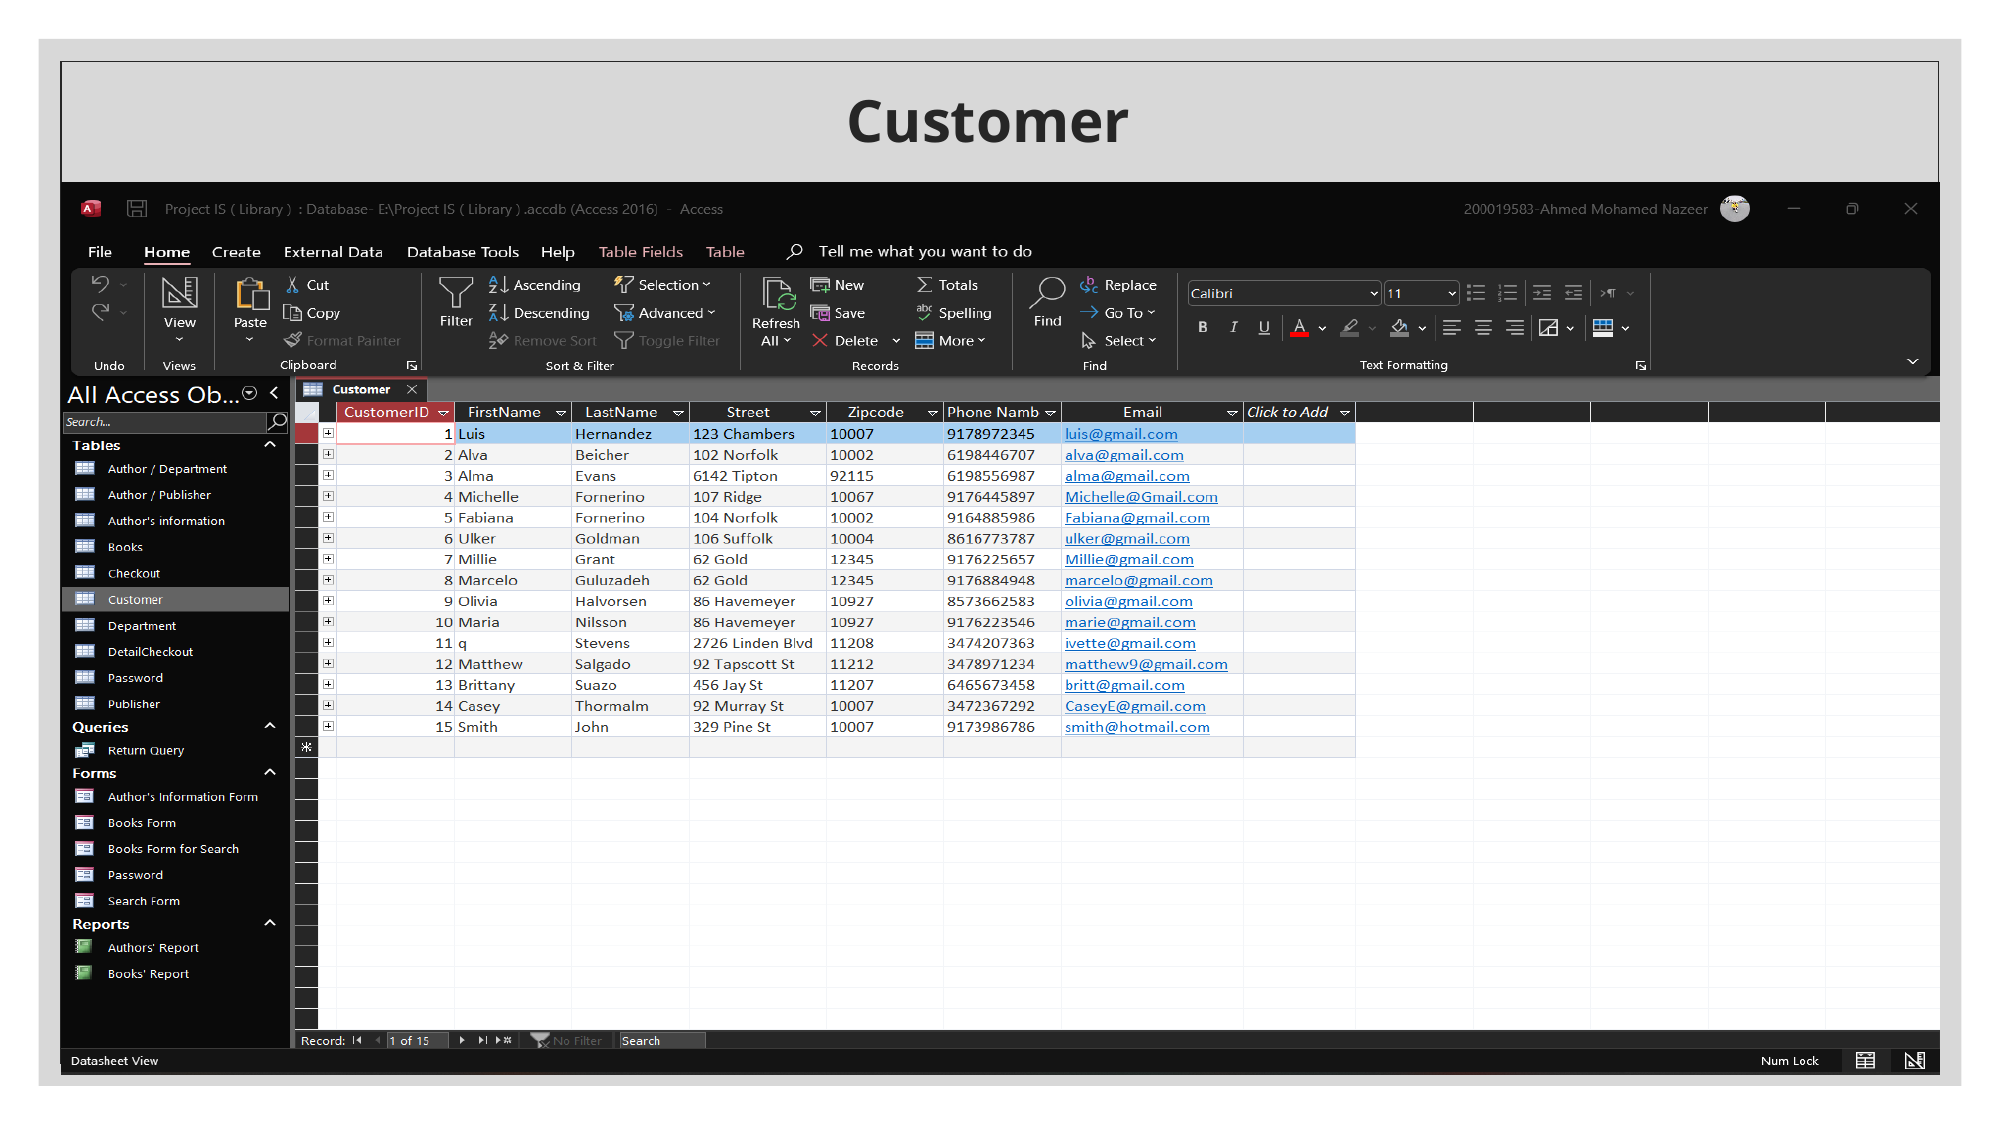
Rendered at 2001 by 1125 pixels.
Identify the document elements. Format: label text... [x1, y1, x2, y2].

title Customer [61, 70, 1825, 177]
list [61, 182, 1939, 1075]
